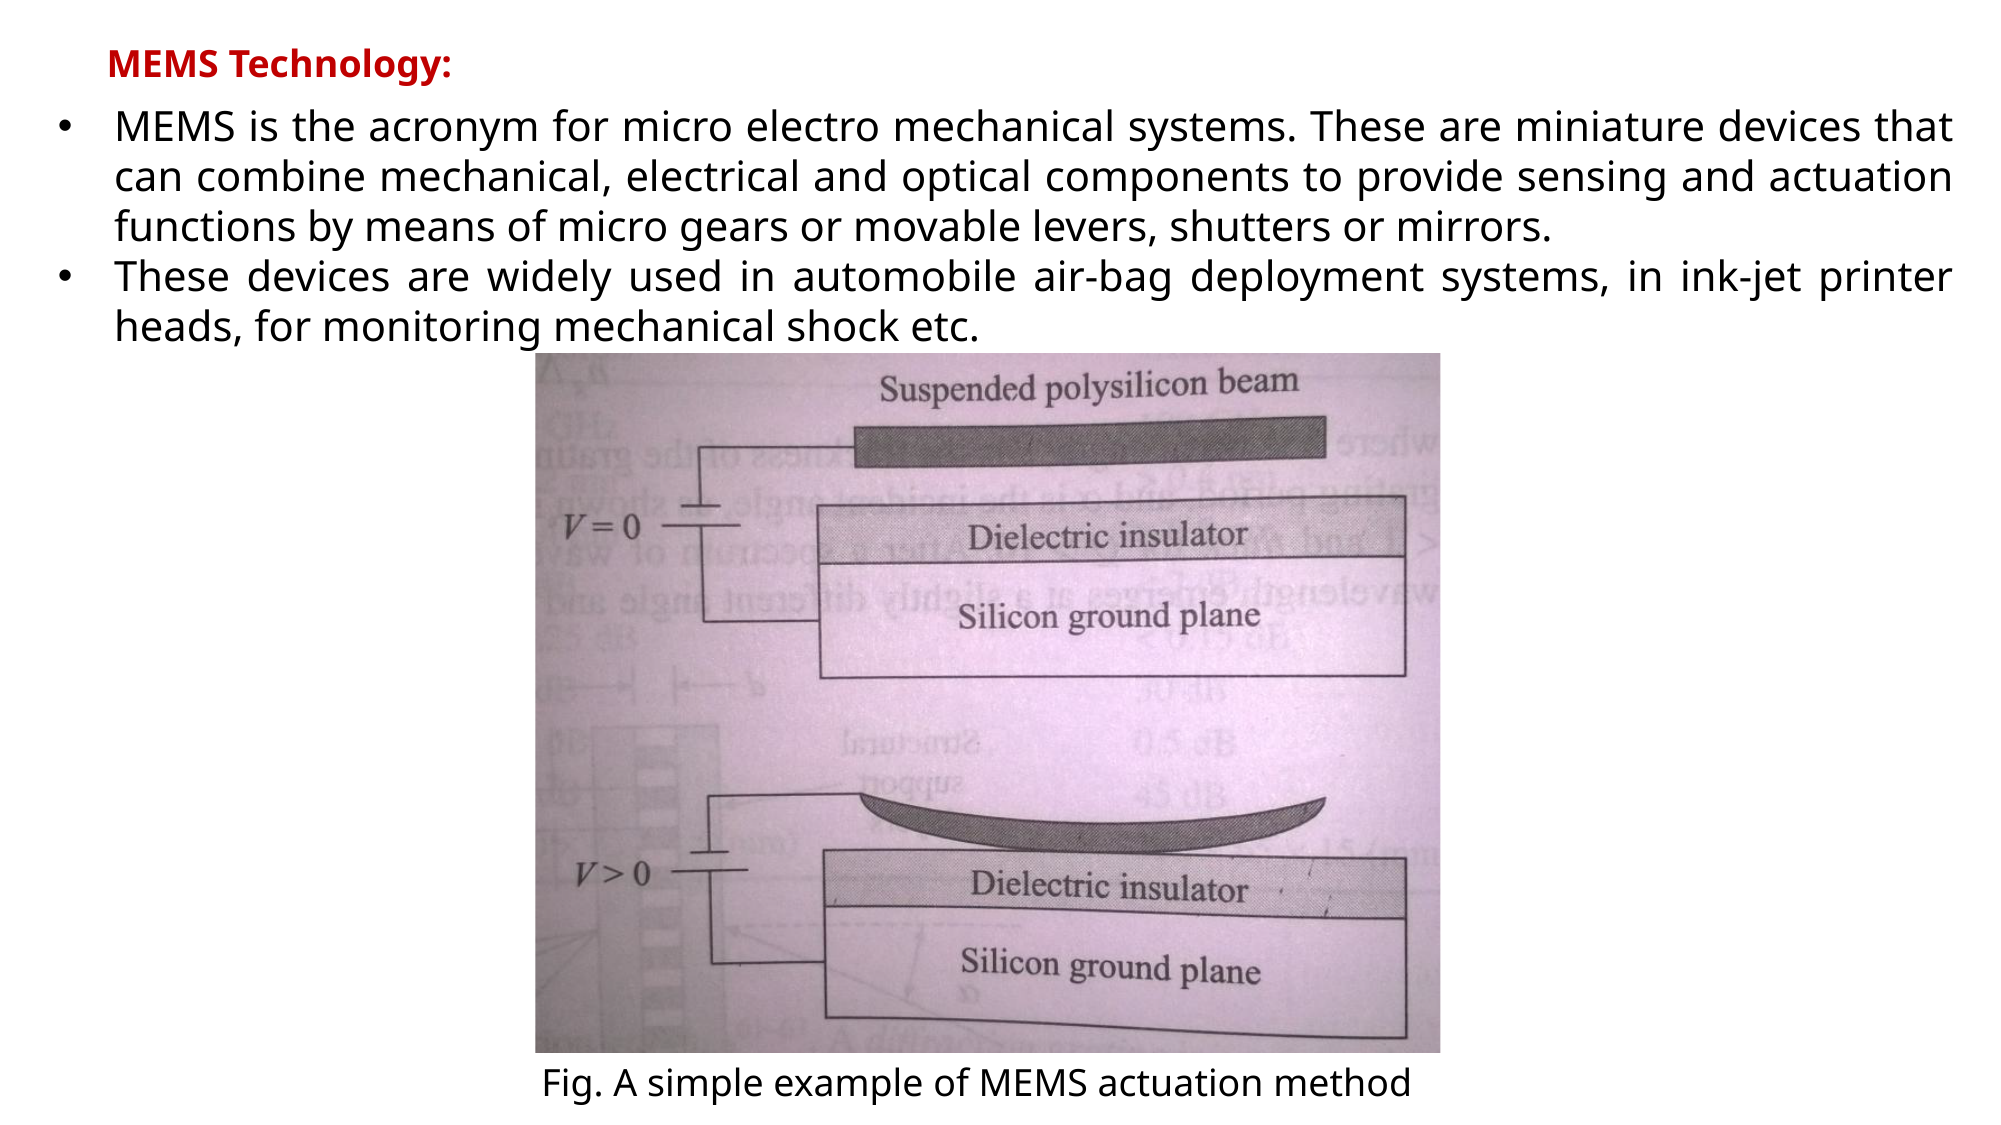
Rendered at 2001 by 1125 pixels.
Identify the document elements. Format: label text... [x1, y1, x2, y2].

text_box MEMS is the acronym for micro electro mechanical systems. These are miniature devices that can combine mechanical, electrical and optical components to provide sensing and actuation functions by means of micro gears or movable levers, shutters or mirrors. These devices are widely used in automobile air-bag deployment systems, in ink-jet printer heads, for monitoring mechanical shock etc. [43, 92, 1969, 358]
picture [535, 353, 1441, 1053]
text_box Fig. A simple example of MEMS actuation method [526, 1052, 1438, 1112]
text_box MEMS Technology: [91, 32, 478, 92]
